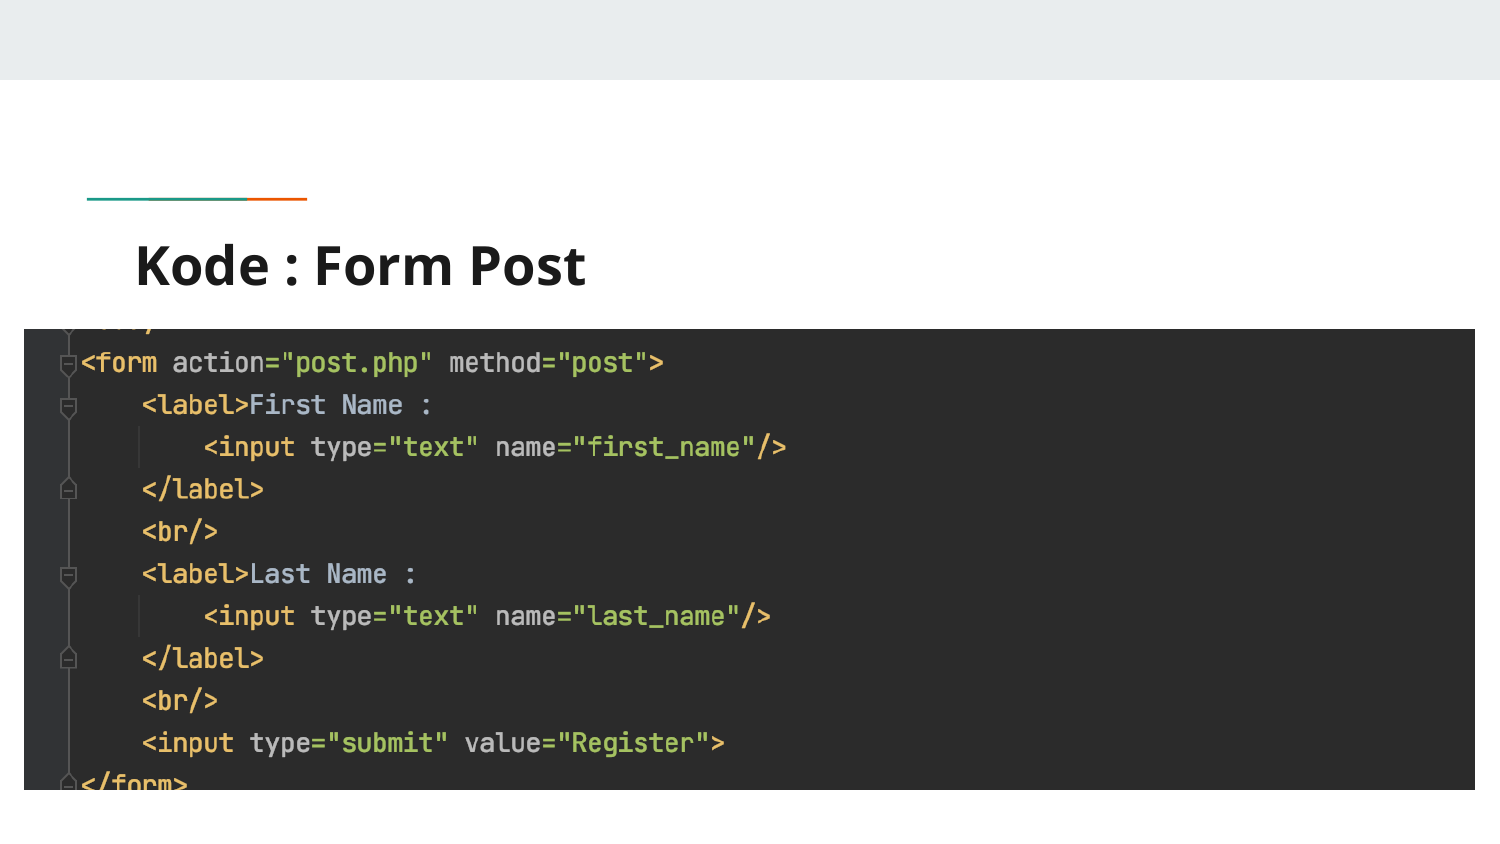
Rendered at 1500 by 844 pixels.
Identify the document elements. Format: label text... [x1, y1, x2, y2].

picture [24, 328, 1476, 790]
title Kode : Form Post [119, 216, 1381, 305]
